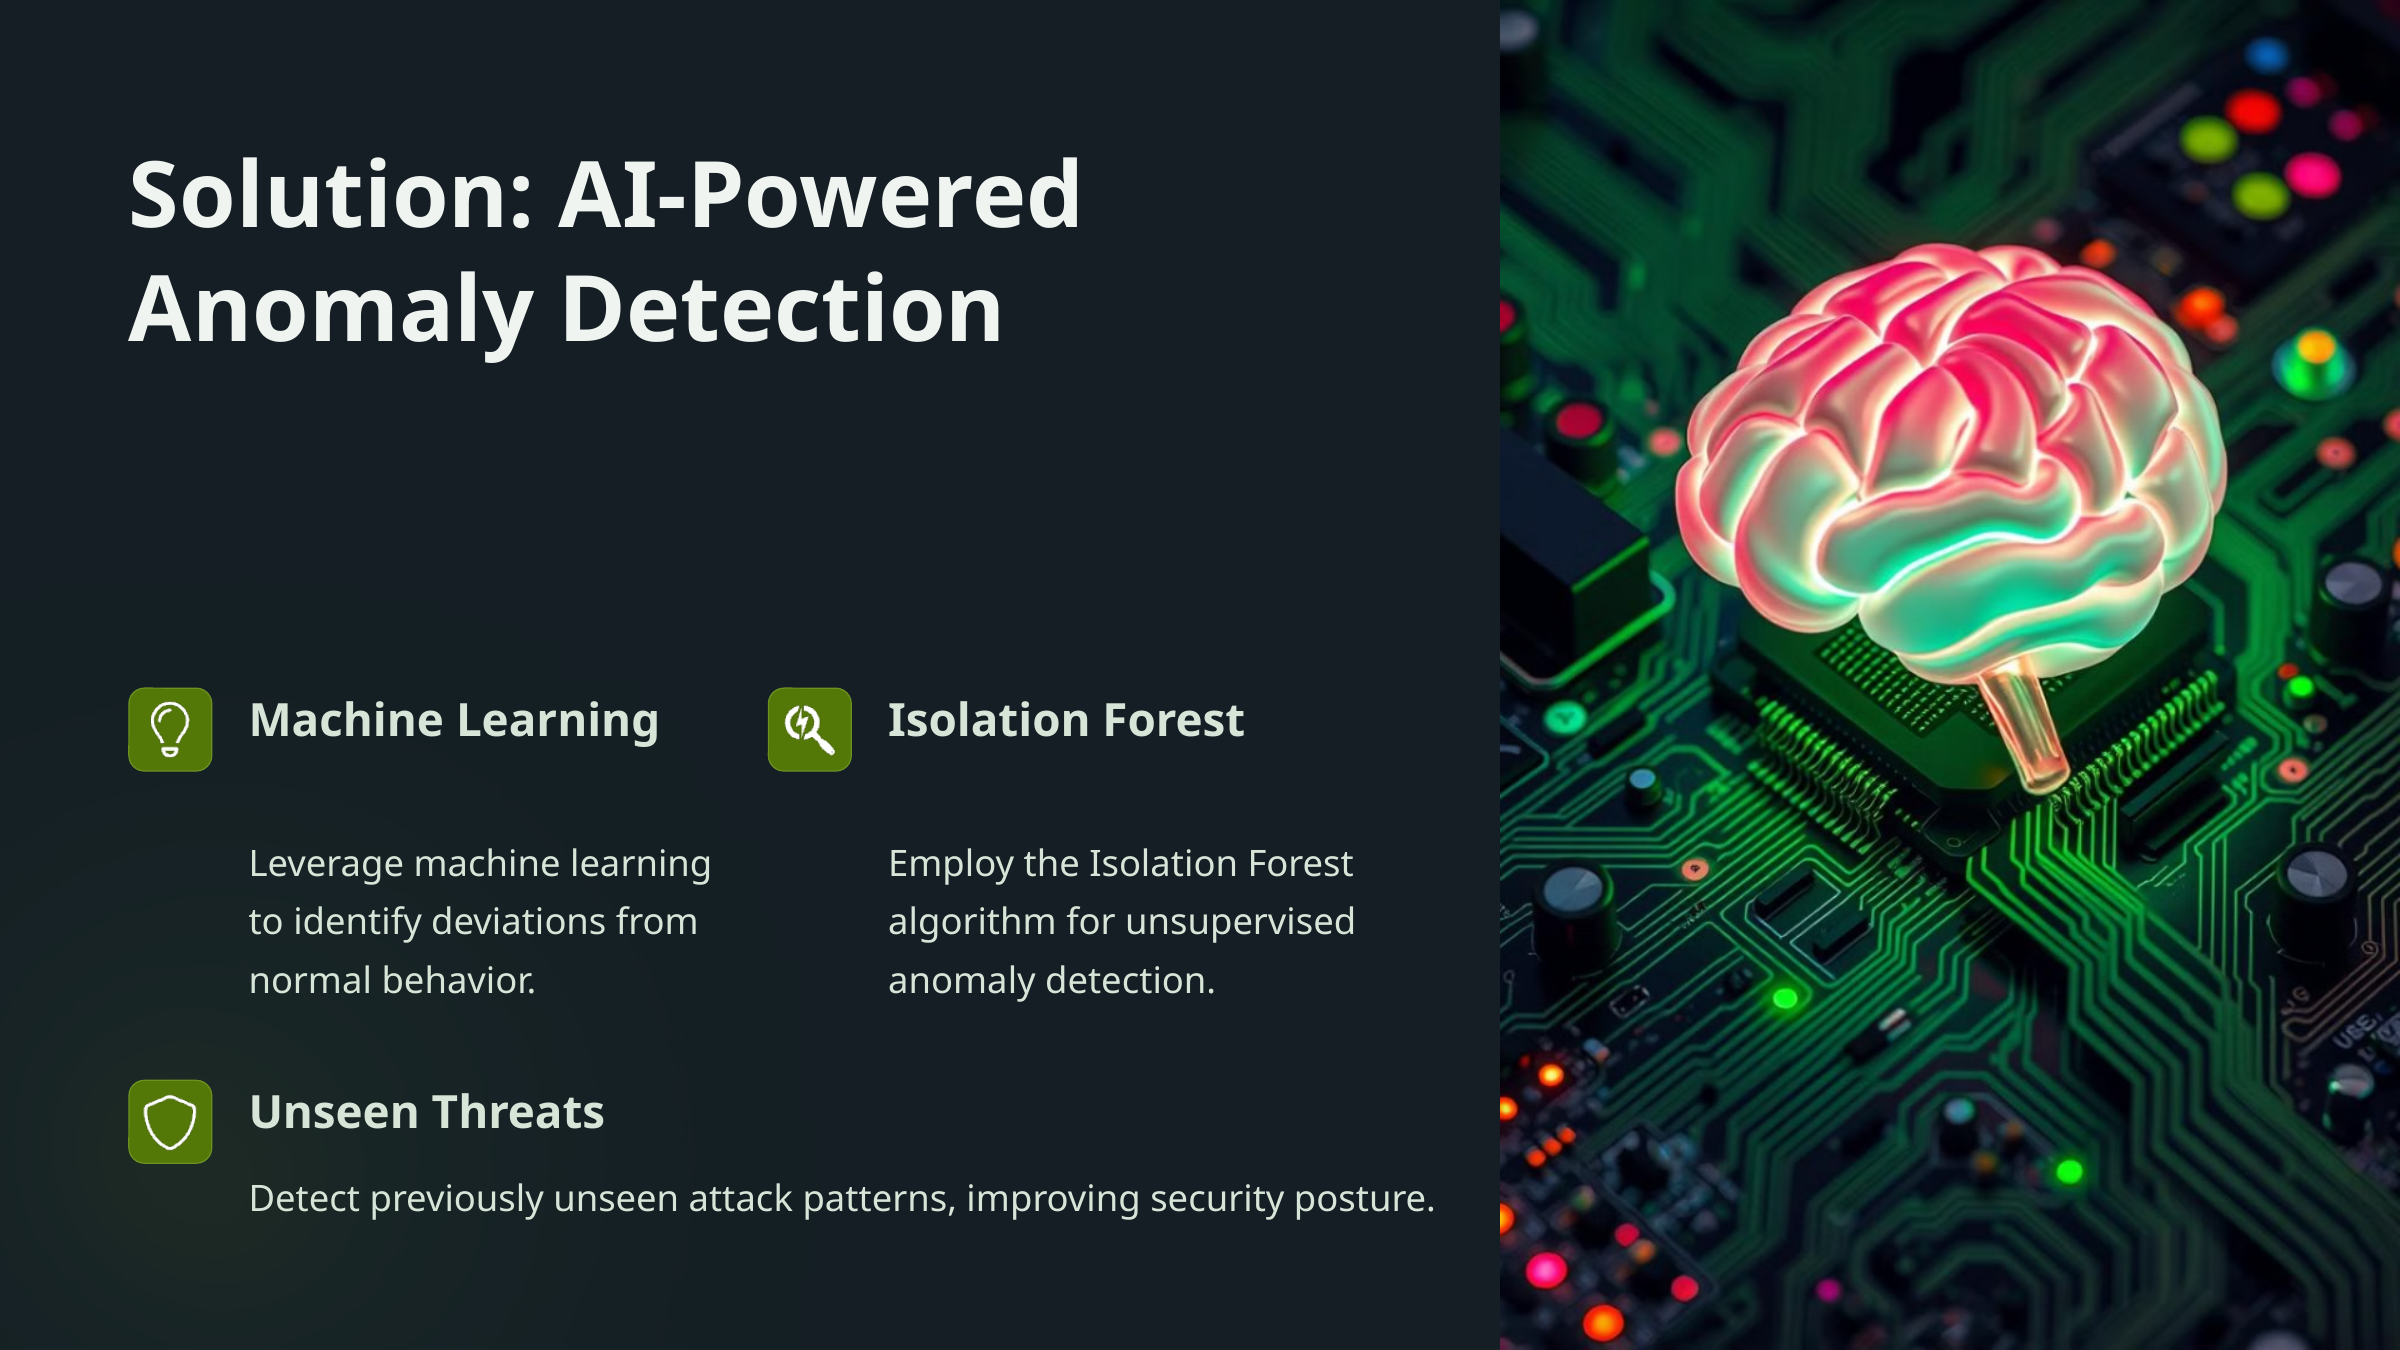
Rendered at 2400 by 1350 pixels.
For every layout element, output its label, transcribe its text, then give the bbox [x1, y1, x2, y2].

text_box Leverage machine learning to identify deviations from normal behavior. [248, 825, 732, 1002]
picture [1499, 0, 2400, 1350]
text_box [128, 688, 212, 772]
text_box [128, 1080, 212, 1164]
text_box Isolation Forest [888, 688, 1372, 804]
text_box Solution: AI-Powered Anomaly Detection [128, 131, 1371, 592]
text_box Unseen Threats [248, 1080, 828, 1138]
text_box Machine Learning [248, 688, 732, 804]
picture [142, 1087, 198, 1157]
picture [782, 694, 838, 765]
text_box Detect previously unseen attack patterns, improving security posture. [248, 1159, 1372, 1219]
text_box [768, 688, 852, 772]
picture [142, 694, 198, 765]
text_box Employ the Isolation Forest algorithm for unsupervised anomaly detection. [888, 825, 1372, 1002]
